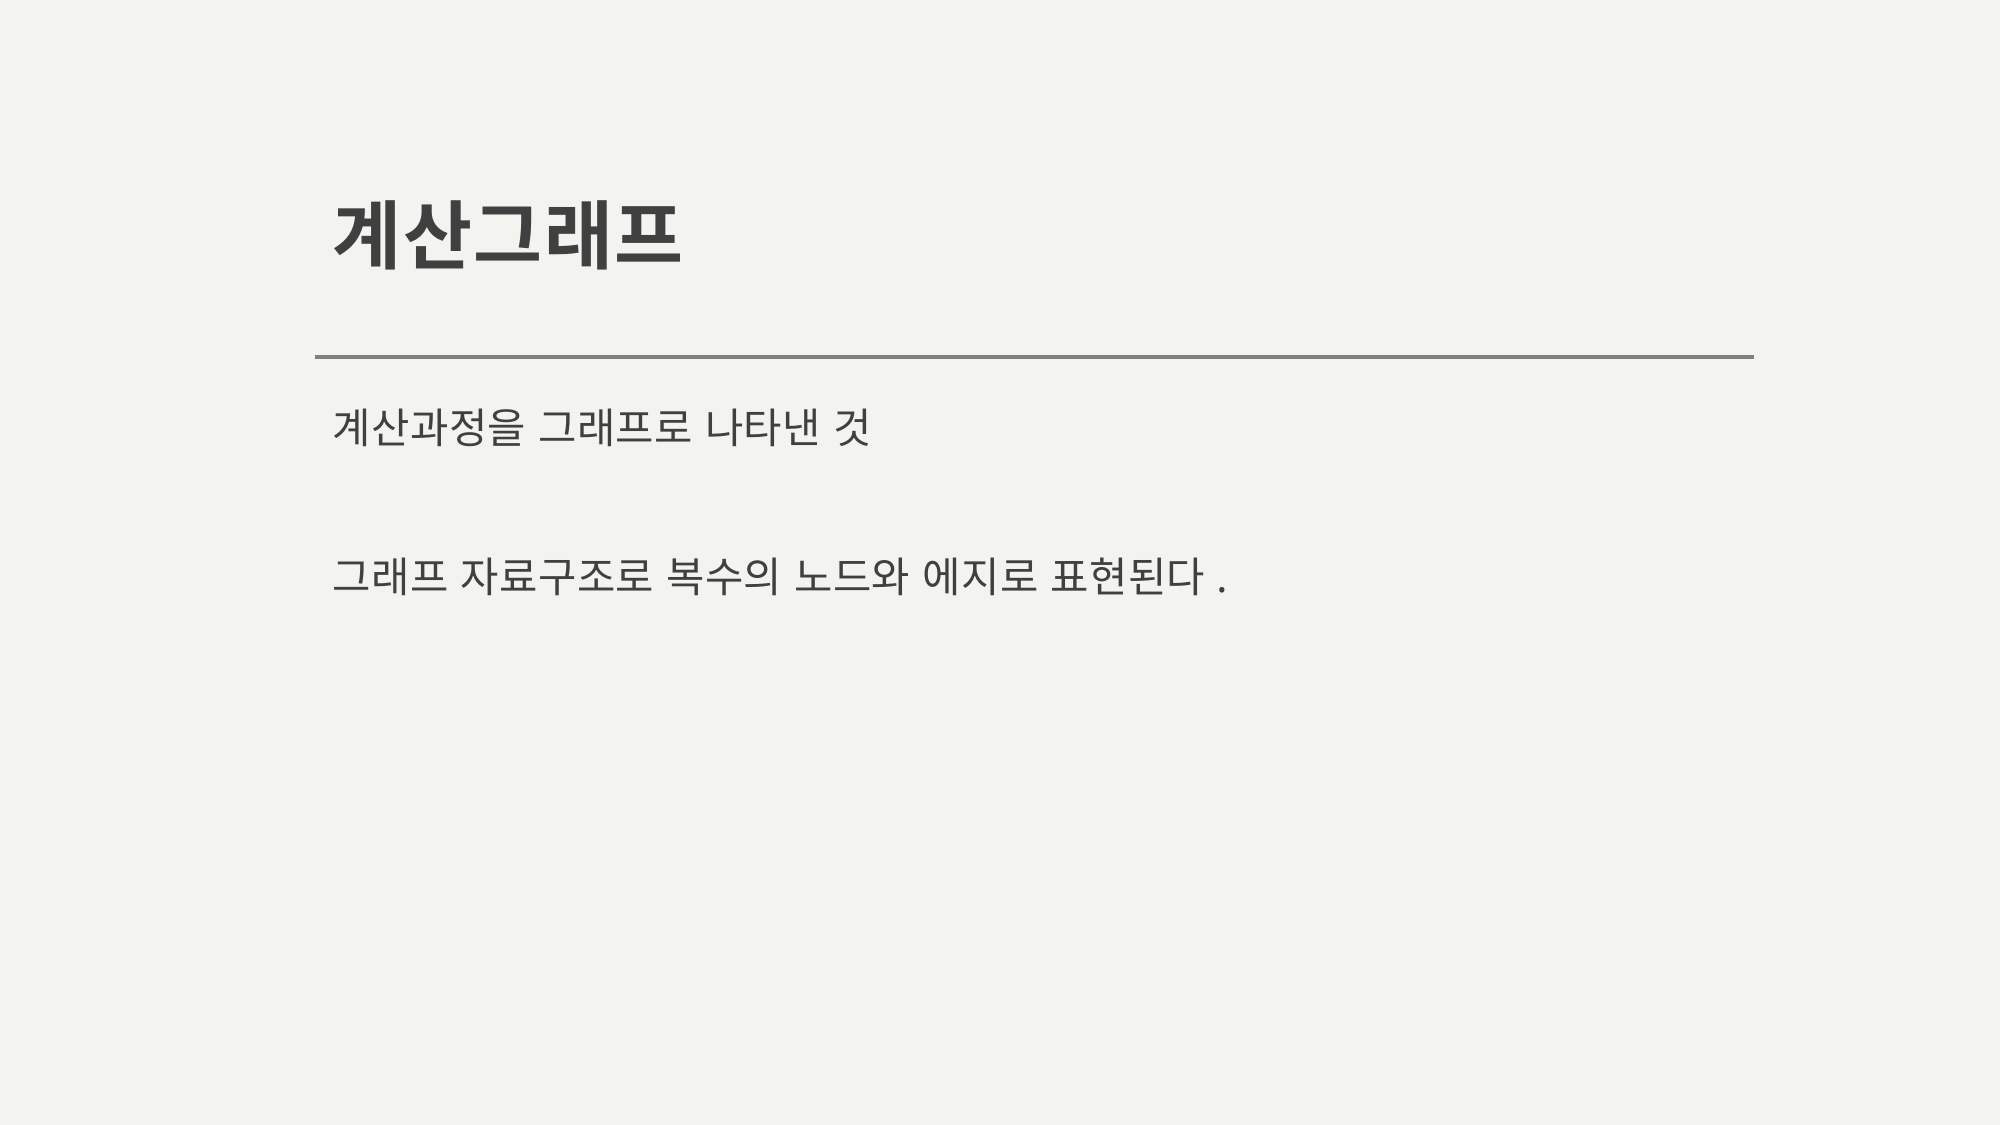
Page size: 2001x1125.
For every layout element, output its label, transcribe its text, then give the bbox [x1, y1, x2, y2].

title 계산그래프 [315, 72, 1754, 294]
list 계산과정을 그래프로 나타낸 것 그래프 자료구조로 복수의 노드와 에지로 표현된다. [315, 379, 1754, 979]
